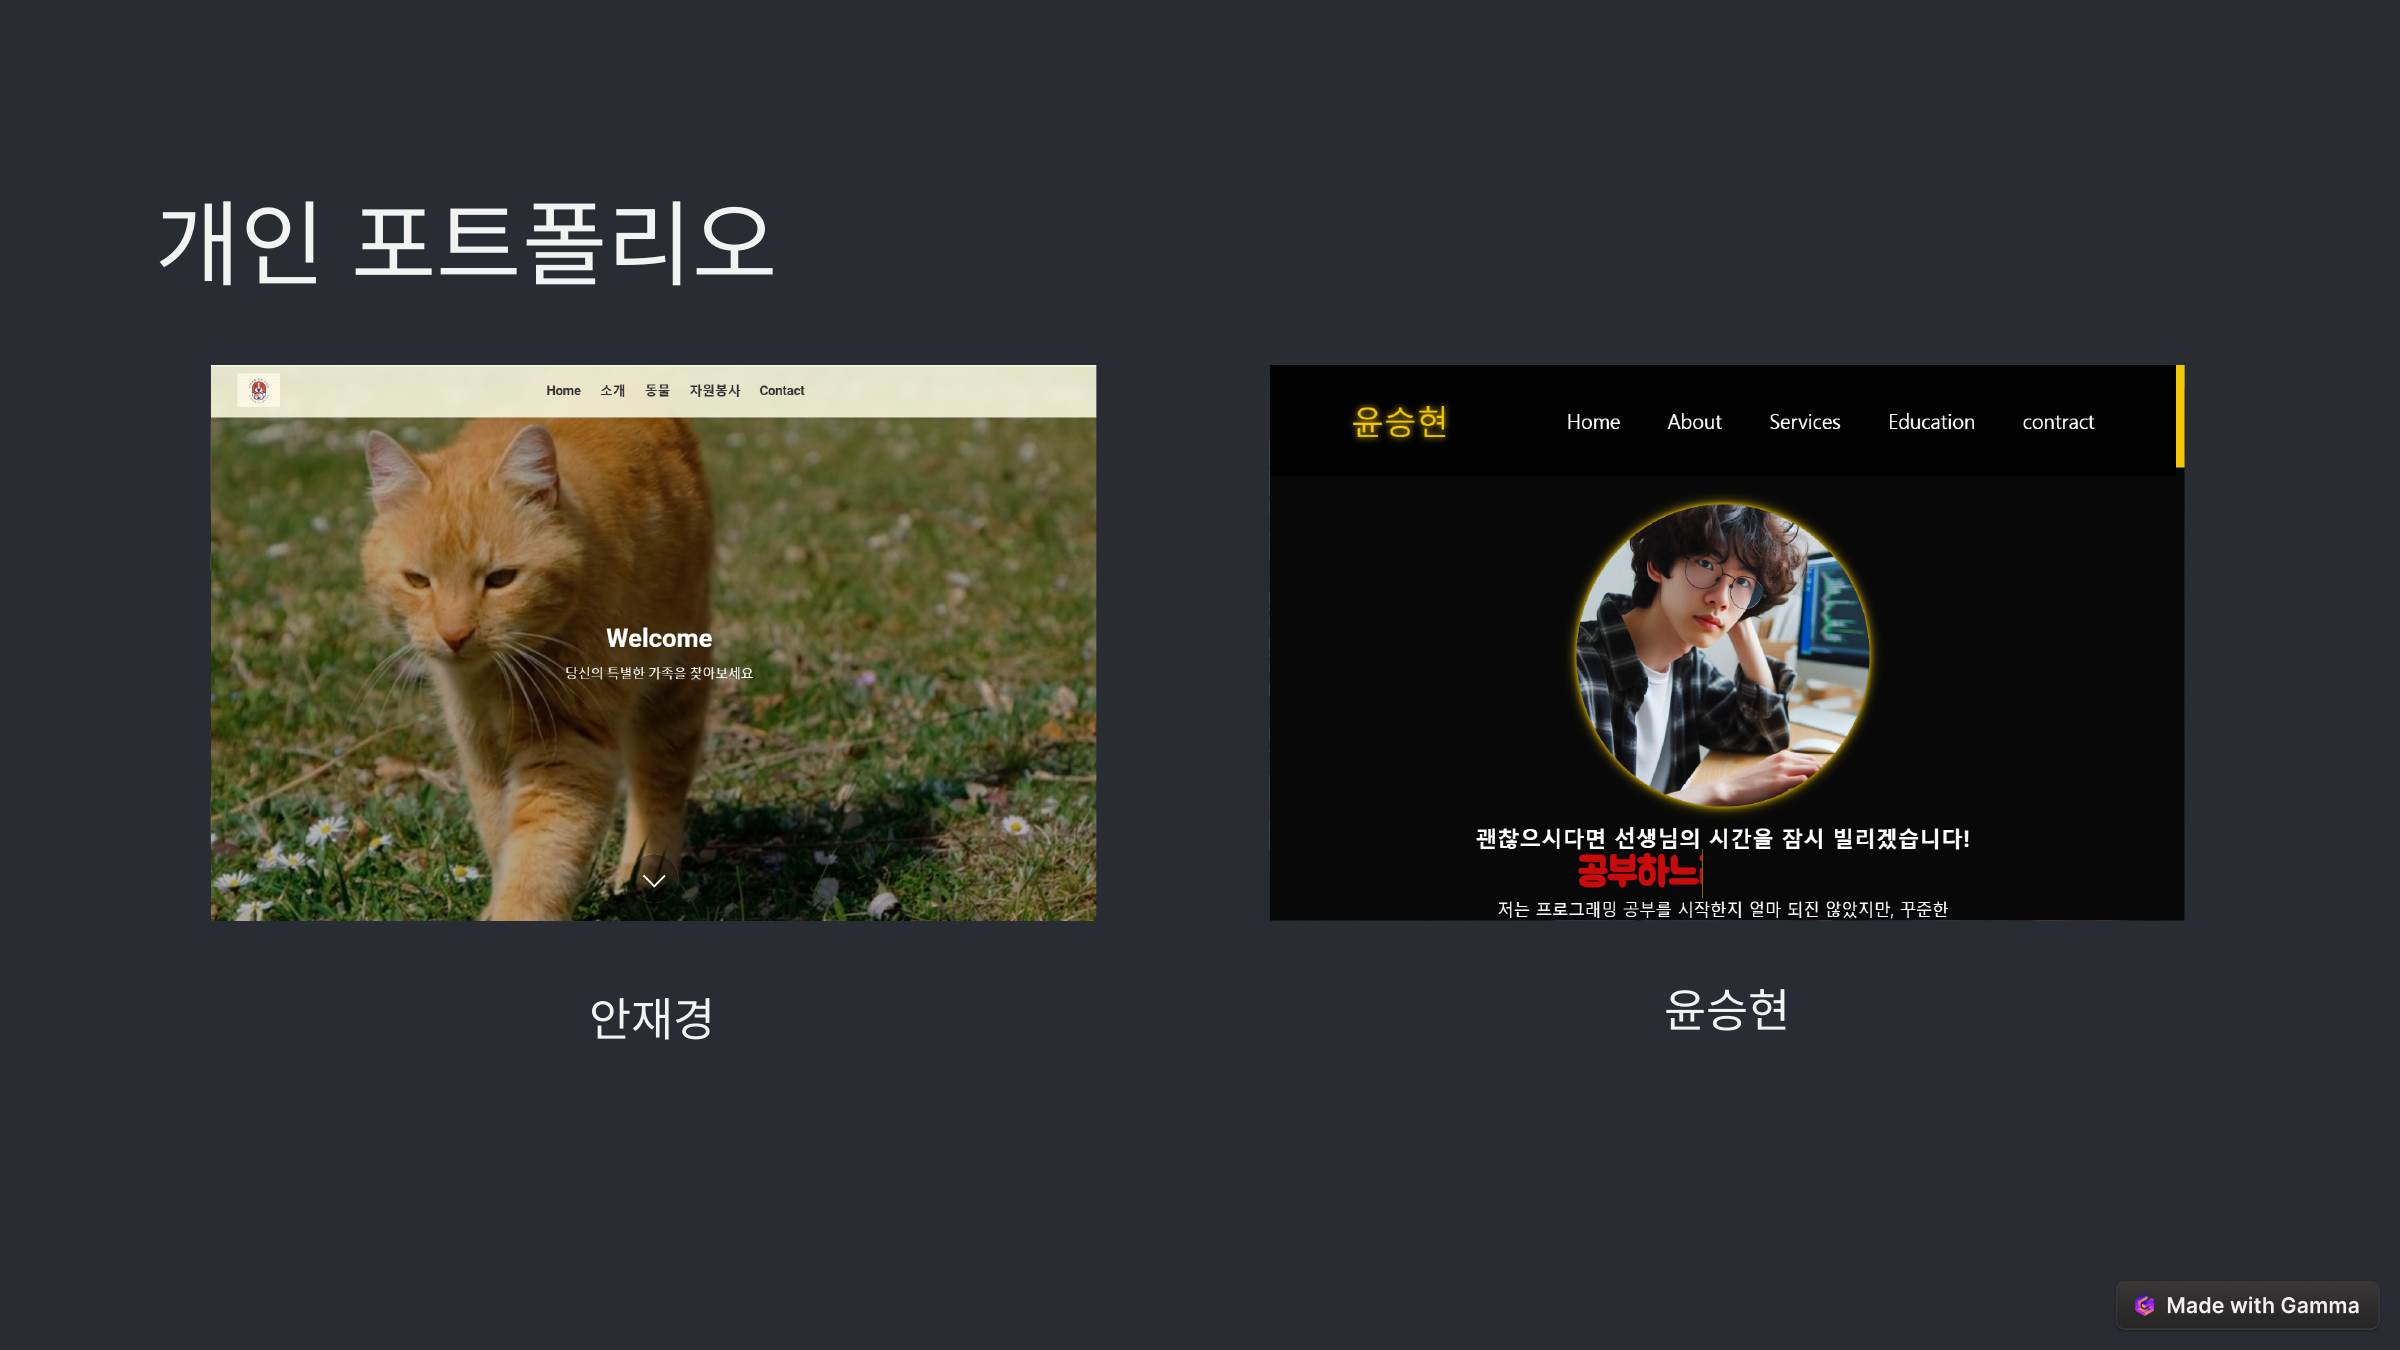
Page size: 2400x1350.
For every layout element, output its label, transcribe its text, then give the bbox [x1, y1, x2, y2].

picture [1269, 365, 2185, 921]
text_box 개인 포트폴리오 [155, 181, 1086, 298]
text_box 윤승현 [1494, 979, 1960, 1038]
text_box 안재경 [420, 988, 886, 1047]
picture [2106, 1271, 2389, 1339]
picture [210, 365, 1097, 921]
